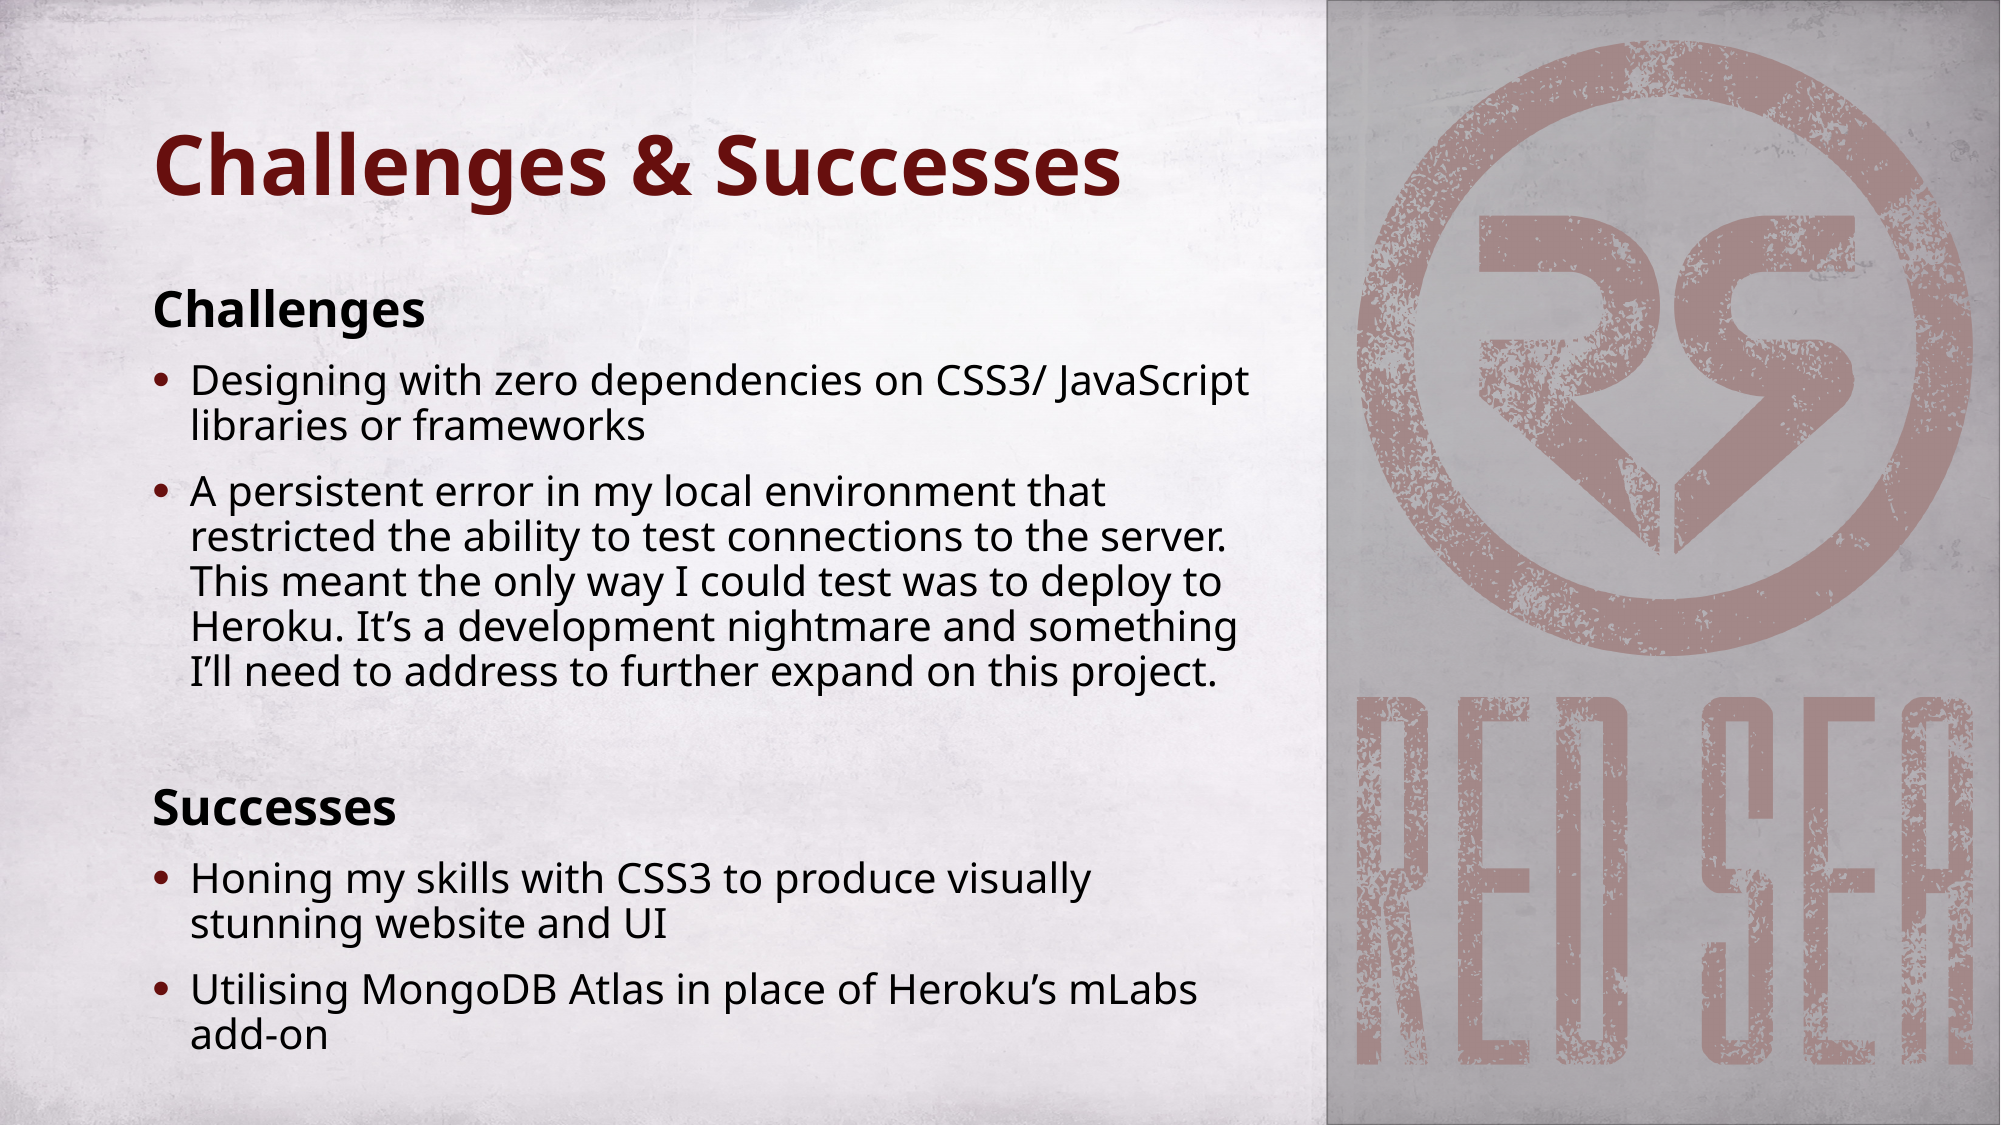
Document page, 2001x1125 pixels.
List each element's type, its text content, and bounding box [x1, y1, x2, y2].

list Challenges Designing with zero dependencies on CSS3/ JavaScript libraries or frameworks A persistent error in my local environment that restricted the ability to test connections to the server. This meant the only way I could test was to deploy to Heroku. It’s a development nightmare and something I’ll need to address to further expand on this project. Successes Honing my skills with CSS3 to produce visually stunning website and UI Utilising MongoDB Atlas in place of Heroku’s mLabs add-on [137, 277, 1287, 1087]
title Challenges & Successes [137, 59, 1326, 278]
picture [0, 0, 1326, 1125]
picture [1327, 0, 2001, 1125]
